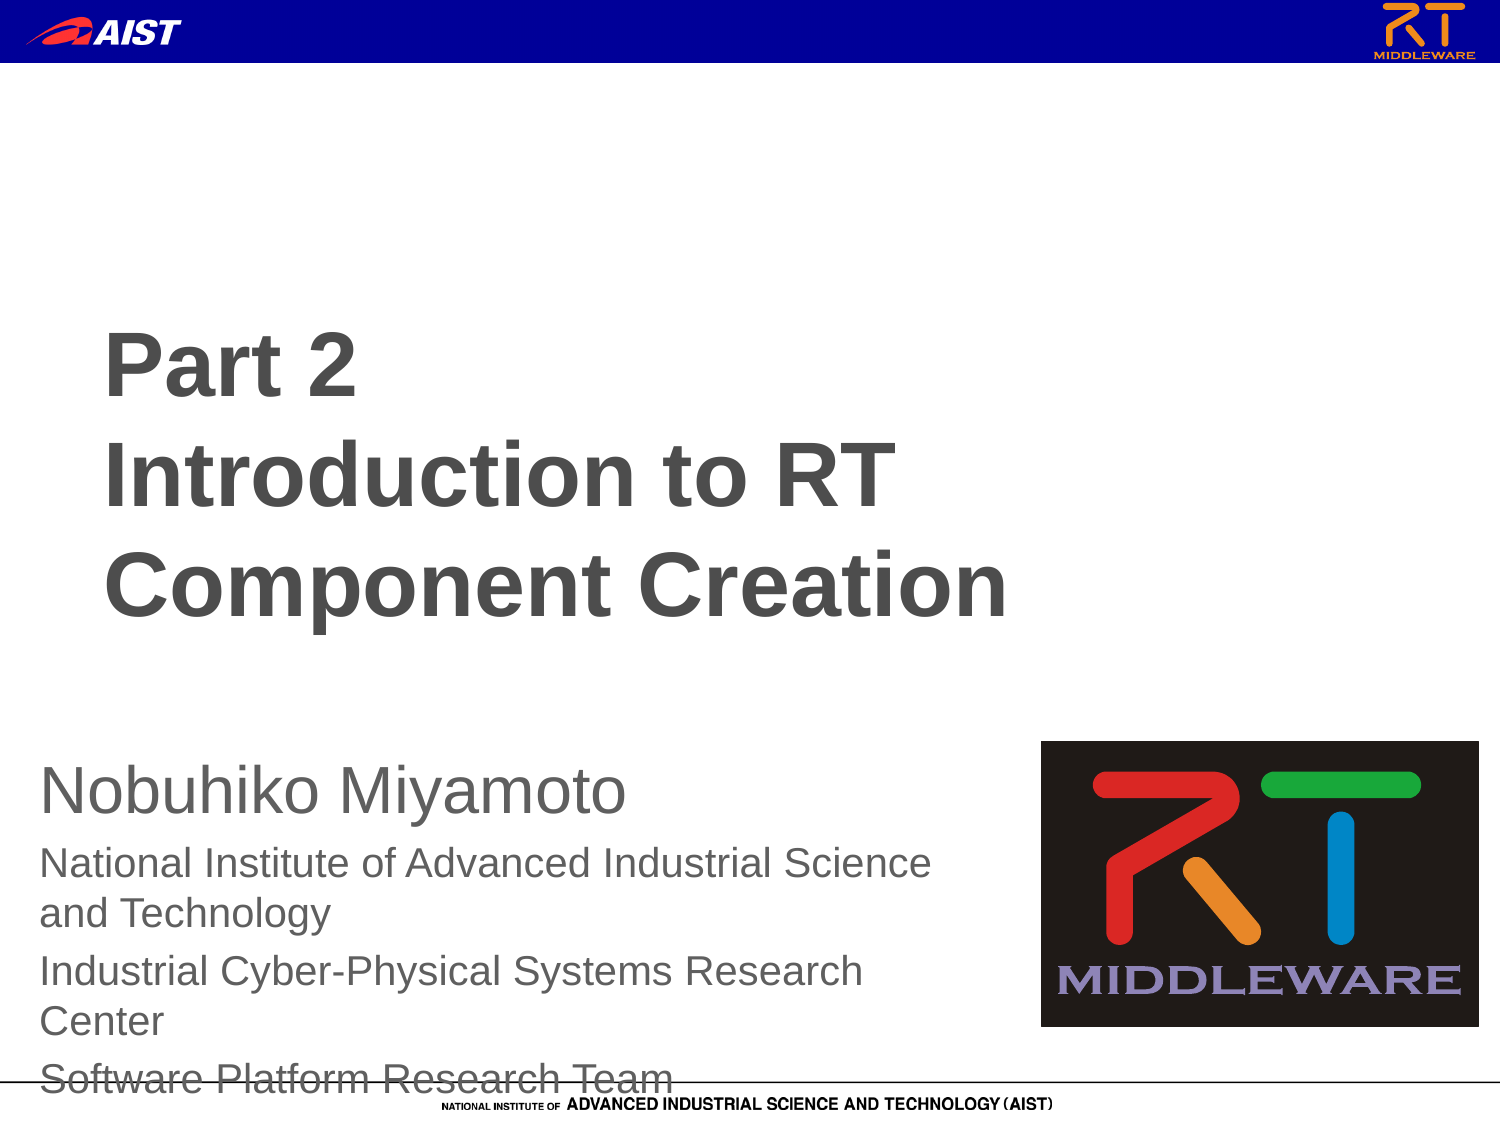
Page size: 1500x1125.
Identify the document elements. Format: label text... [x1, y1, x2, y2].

subtitle Nobuhiko Miyamoto National Institute of Advanced Industrial Science and Technology Industrial Cyber-Physical Systems Research Center Software Platform Research Team [24, 739, 1016, 1028]
picture [442, 1097, 1052, 1110]
picture [0, 0, 1500, 63]
title Part 2 Introduction to RT Component Creation [88, 349, 1412, 591]
picture [1039, 739, 1480, 1028]
